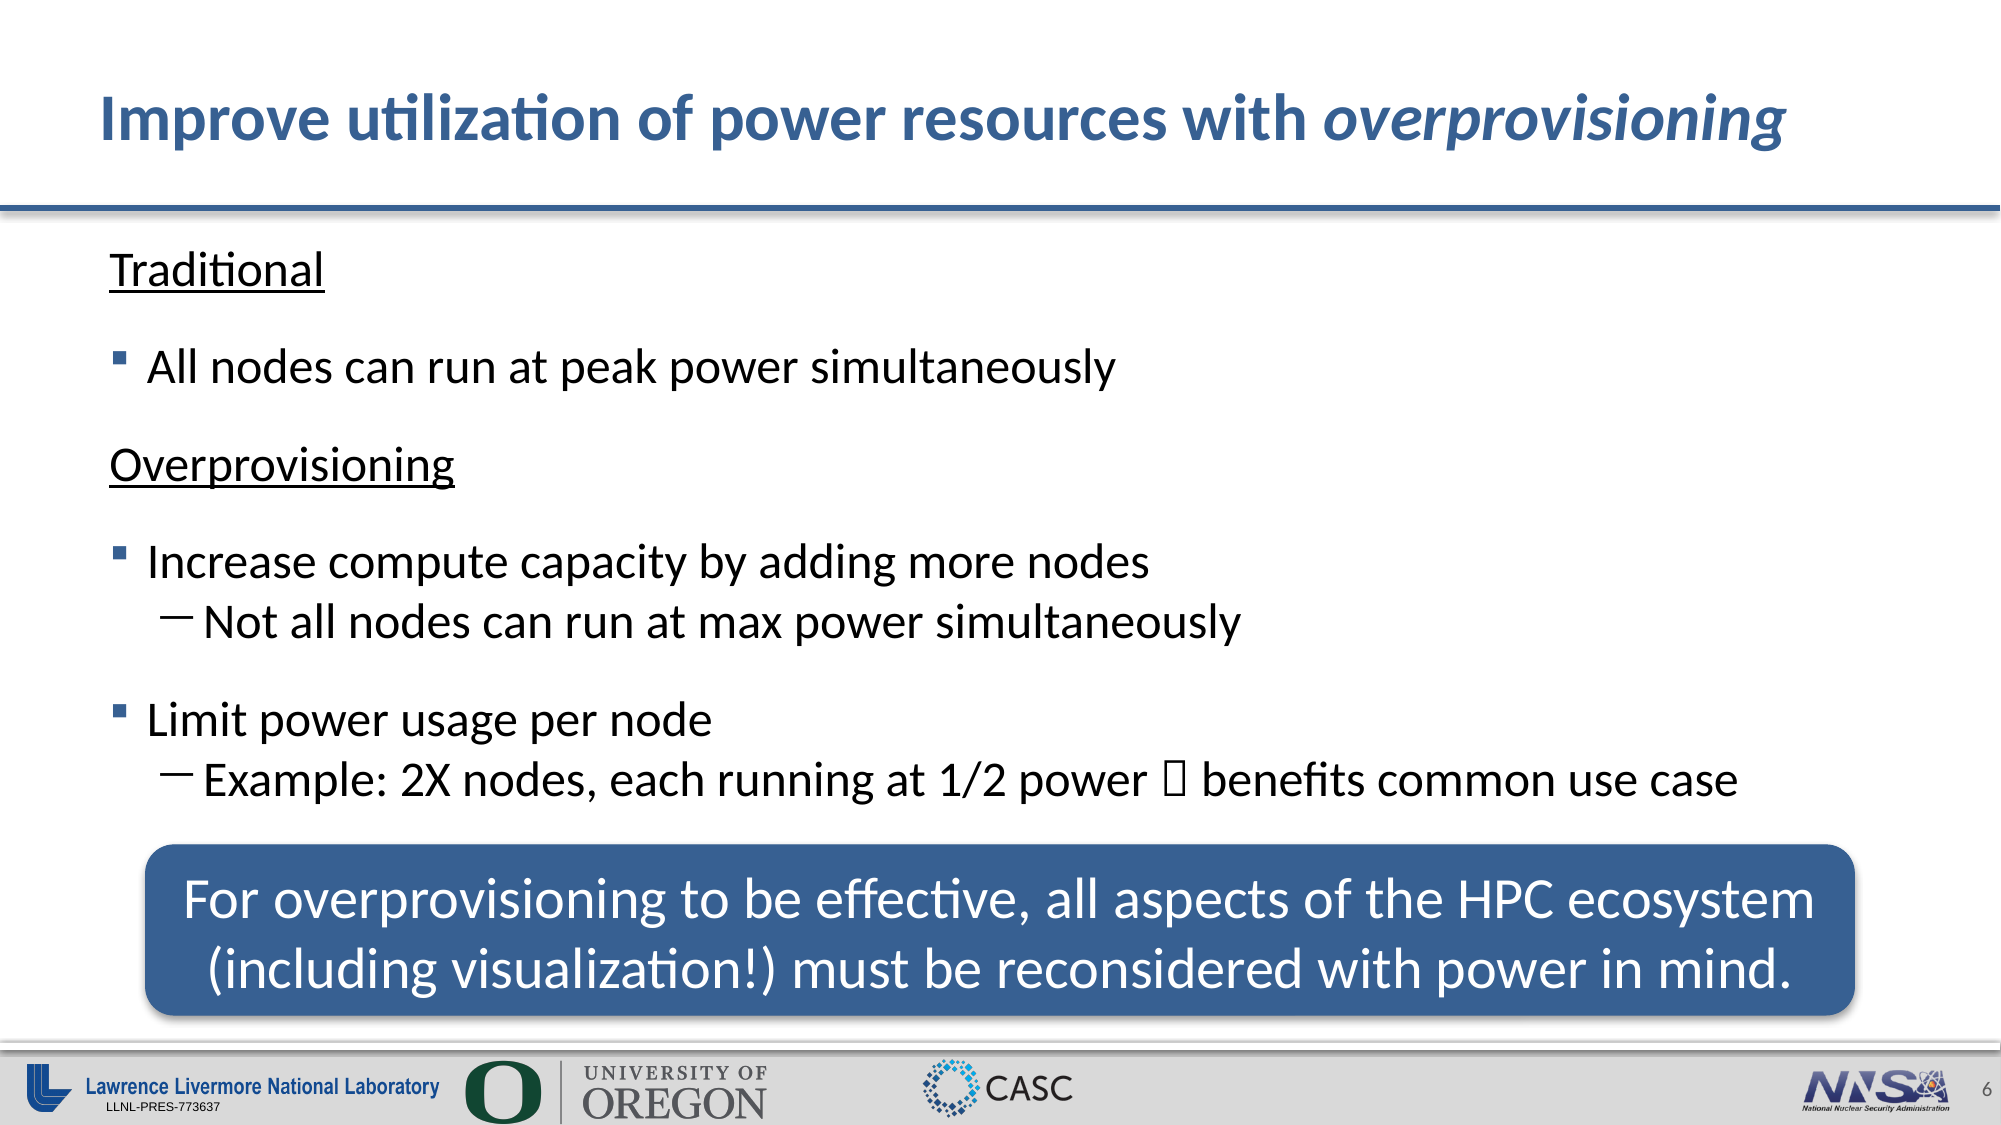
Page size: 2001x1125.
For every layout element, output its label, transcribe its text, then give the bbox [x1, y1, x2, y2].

picture [921, 1058, 1077, 1119]
list Traditional All nodes can run at peak power simultaneously Overprovisioning Increase compute capacity by adding more nodes Not all nodes can run at max power simultaneously Limit power usage per node Example: 2X nodes, each running at 1/2 power  benefits common use case [99, 236, 1900, 1042]
picture [27, 1059, 768, 1125]
picture [1795, 1057, 1956, 1119]
title Improve utilization of power resources with overprovisioning [99, 36, 1900, 202]
text_box For overprovisioning to be effective, all aspects of the HPC ecosystem (including visualization!) must be reconsidered with power in mind. [145, 844, 1855, 1016]
